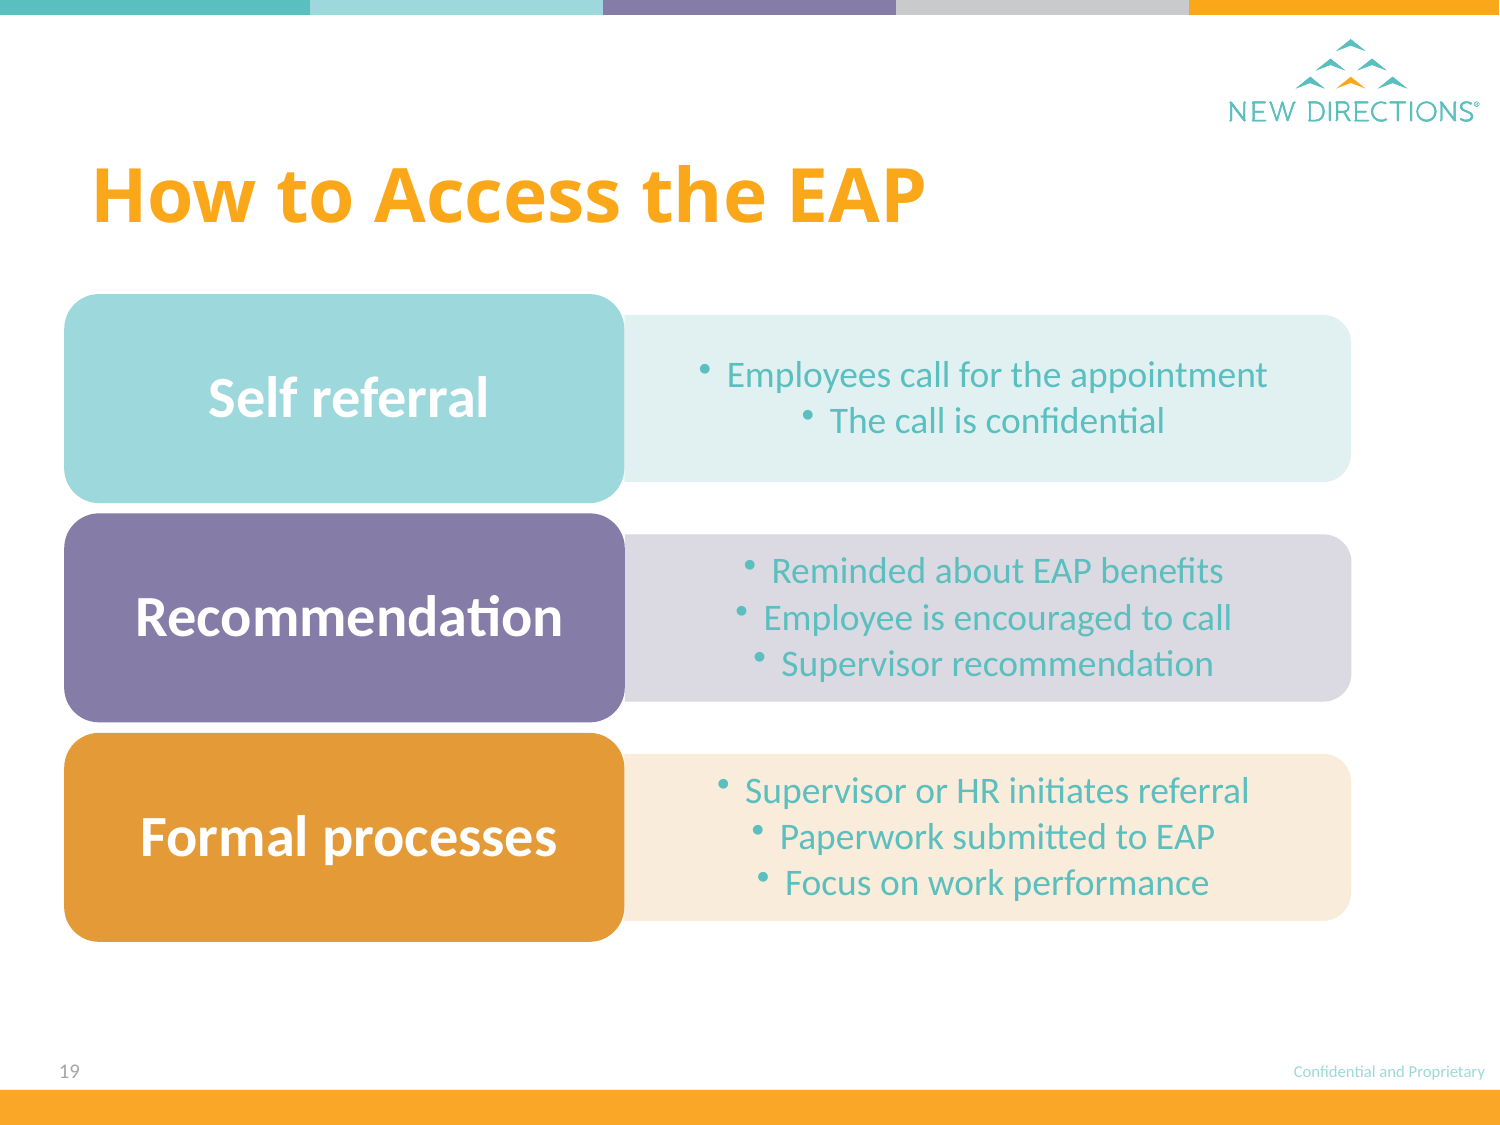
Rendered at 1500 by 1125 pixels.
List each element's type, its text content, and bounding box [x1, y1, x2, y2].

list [63, 293, 1352, 943]
title How to Access the EAP [75, 150, 1425, 255]
